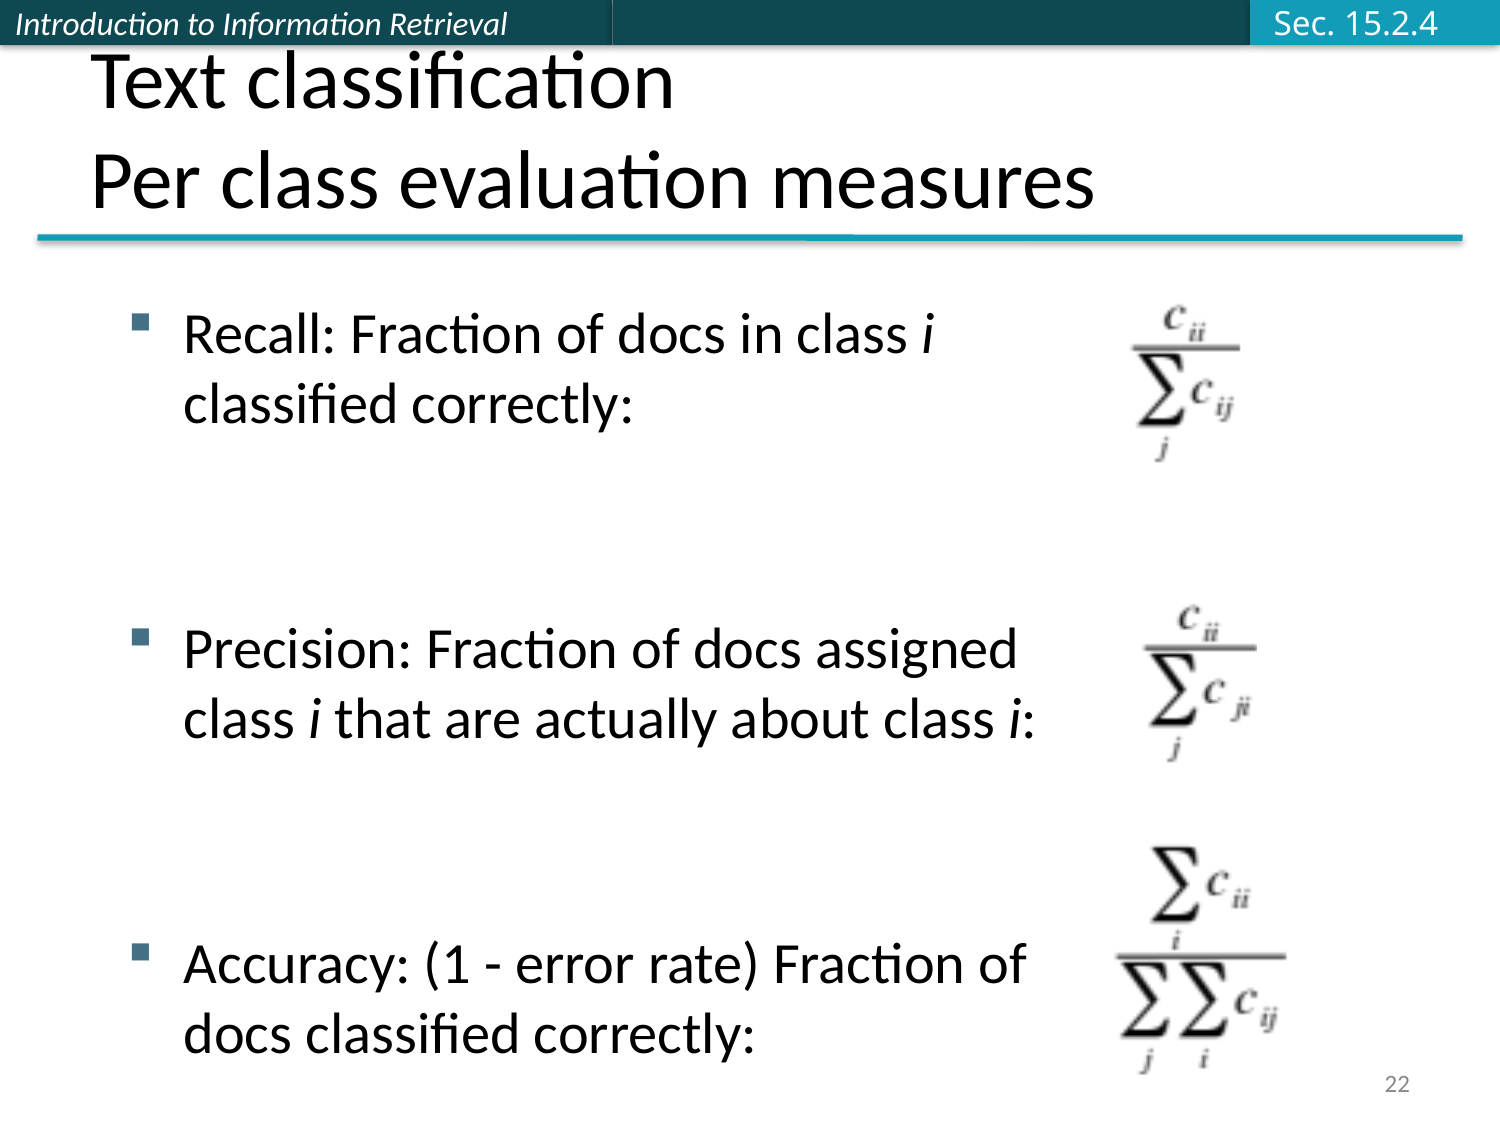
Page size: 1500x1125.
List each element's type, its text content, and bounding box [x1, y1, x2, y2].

list Recall: Fraction of docs in class i classified correctly: Precision: Fraction of docs assigned class i that are actually about class i: Accuracy: (1 - error rate) Fraction of docs classified correctly: [112, 287, 1125, 1088]
text_box Sec. 15.2.4 [1258, 0, 1454, 50]
slide_number 22 [1074, 1062, 1425, 1103]
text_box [1137, 587, 1257, 763]
title Text classification Per class evaluation measures [75, 45, 1425, 233]
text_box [1109, 842, 1288, 1076]
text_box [1124, 287, 1241, 463]
